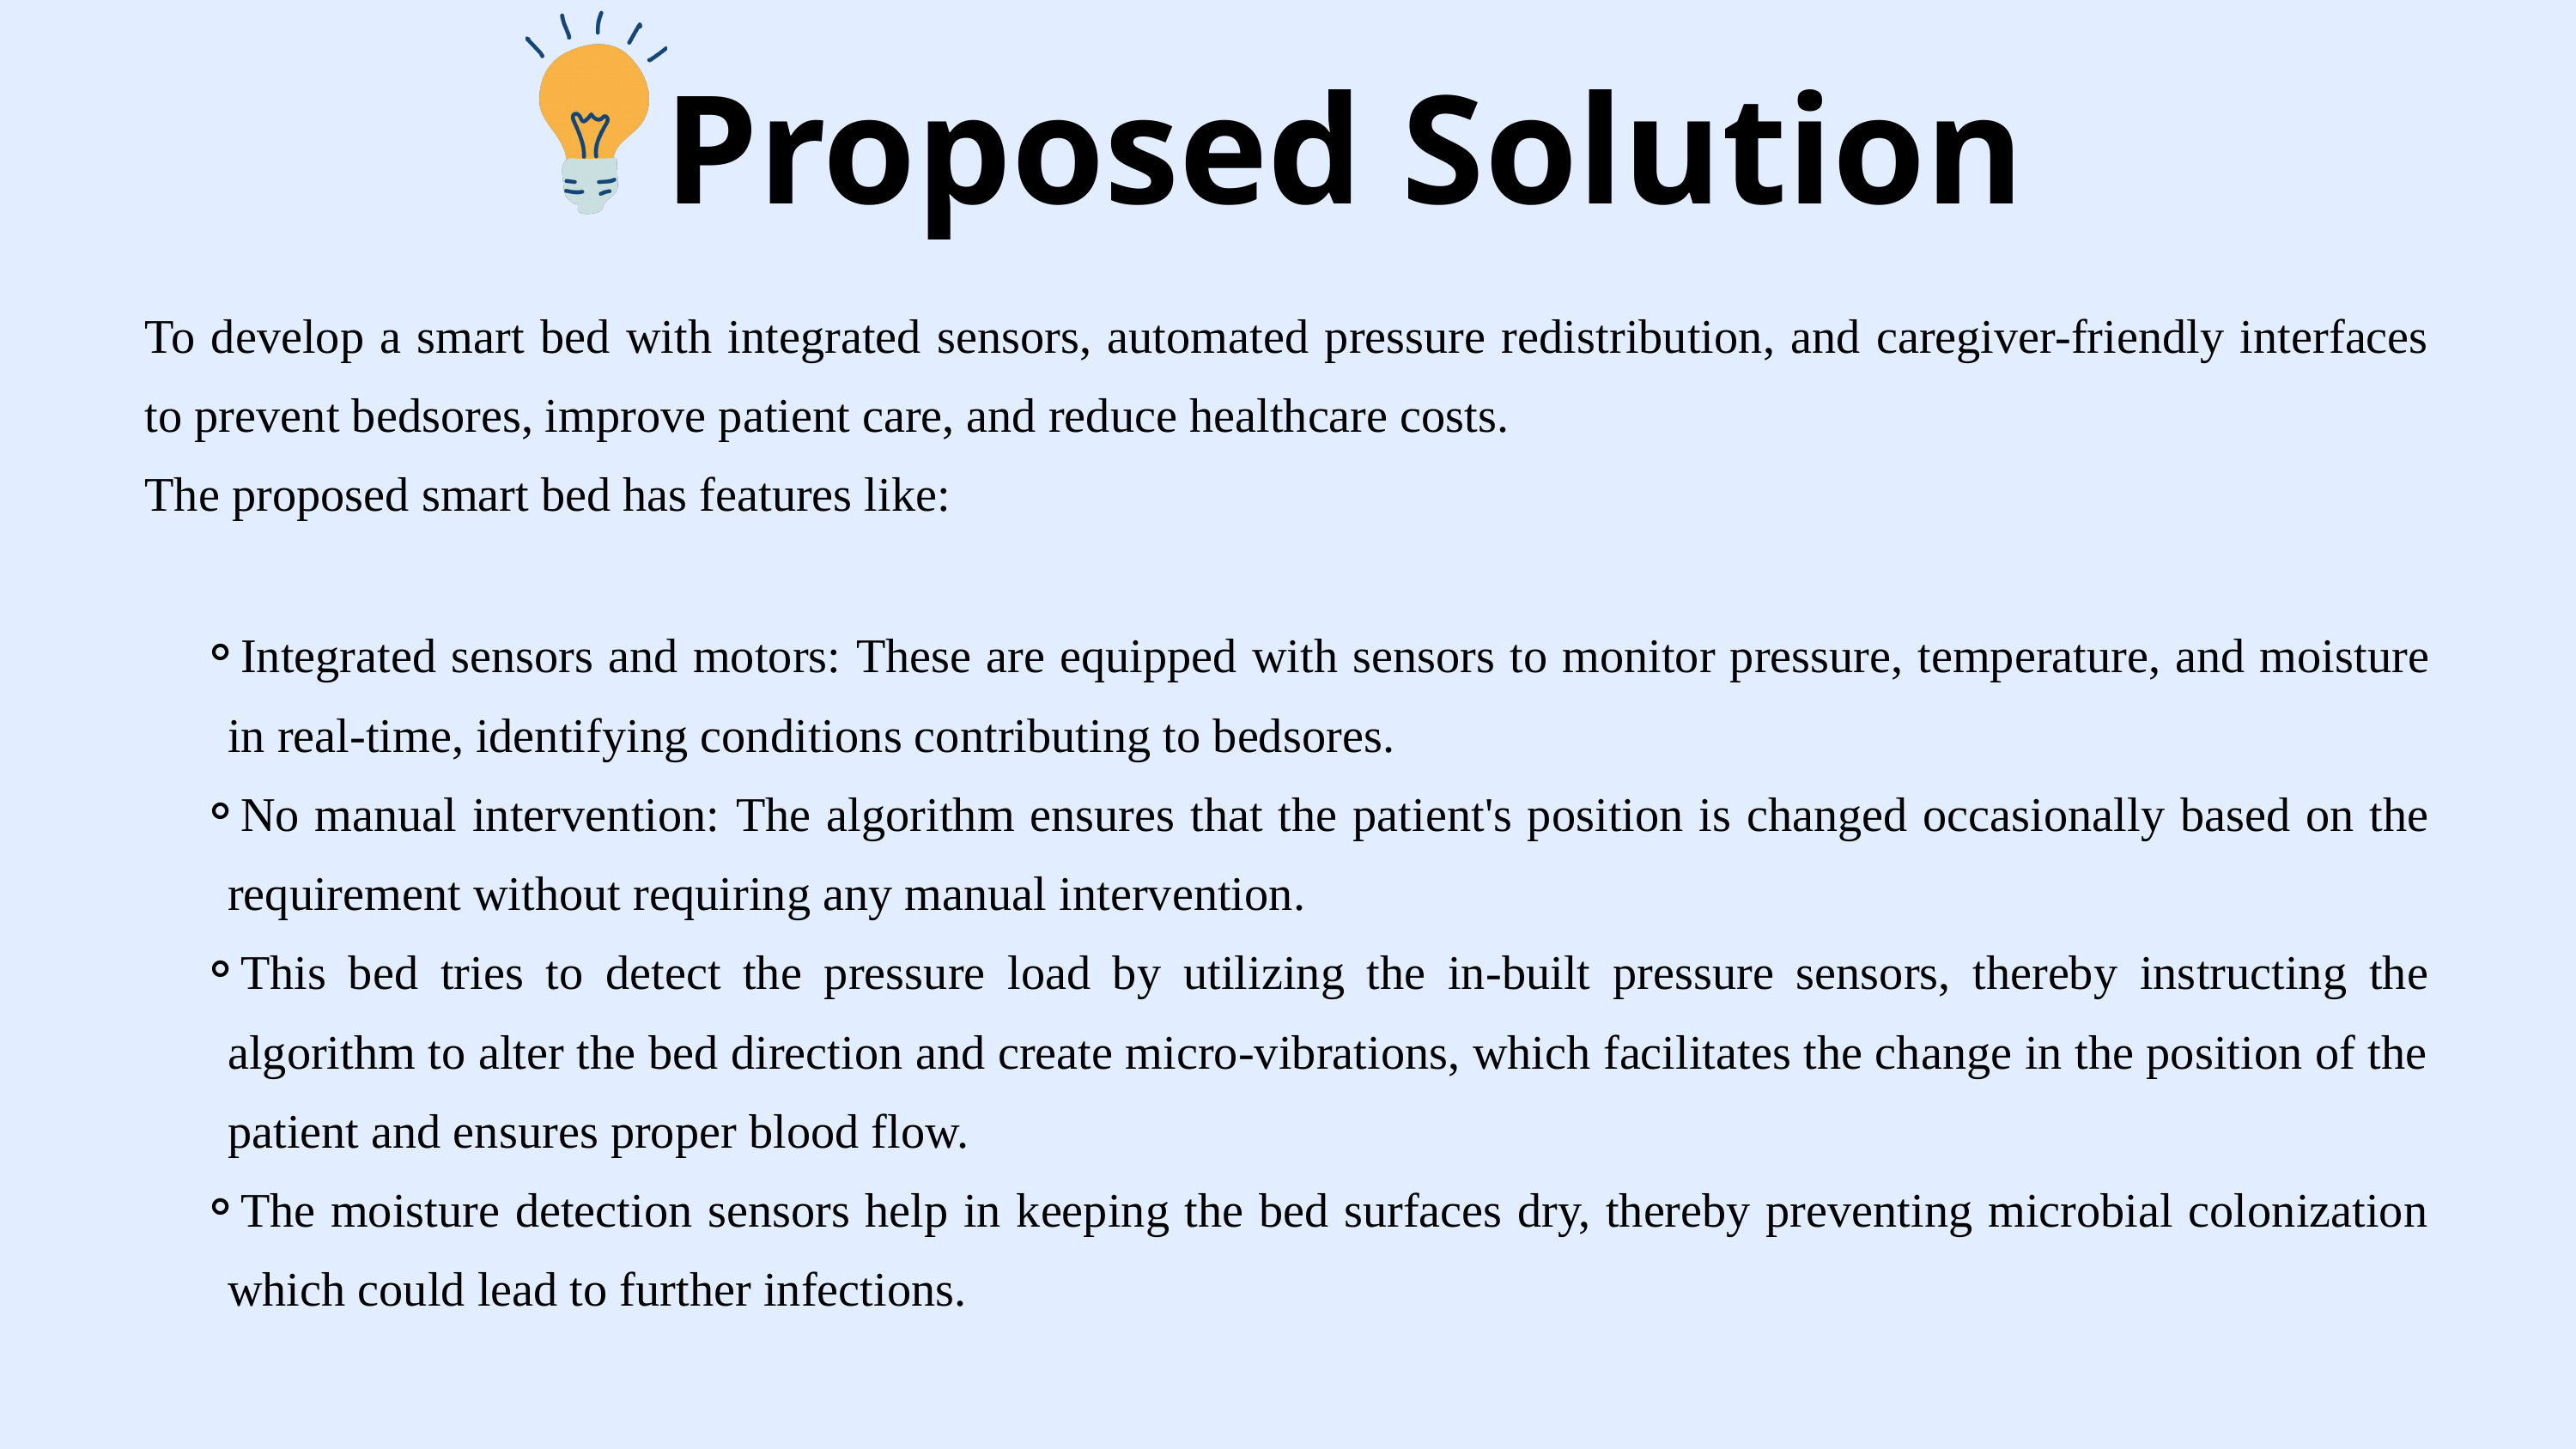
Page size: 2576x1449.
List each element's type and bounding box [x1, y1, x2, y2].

text_box [144, 301, 2432, 1410]
text_box [526, 10, 609, 215]
text_box [612, 0, 2111, 240]
